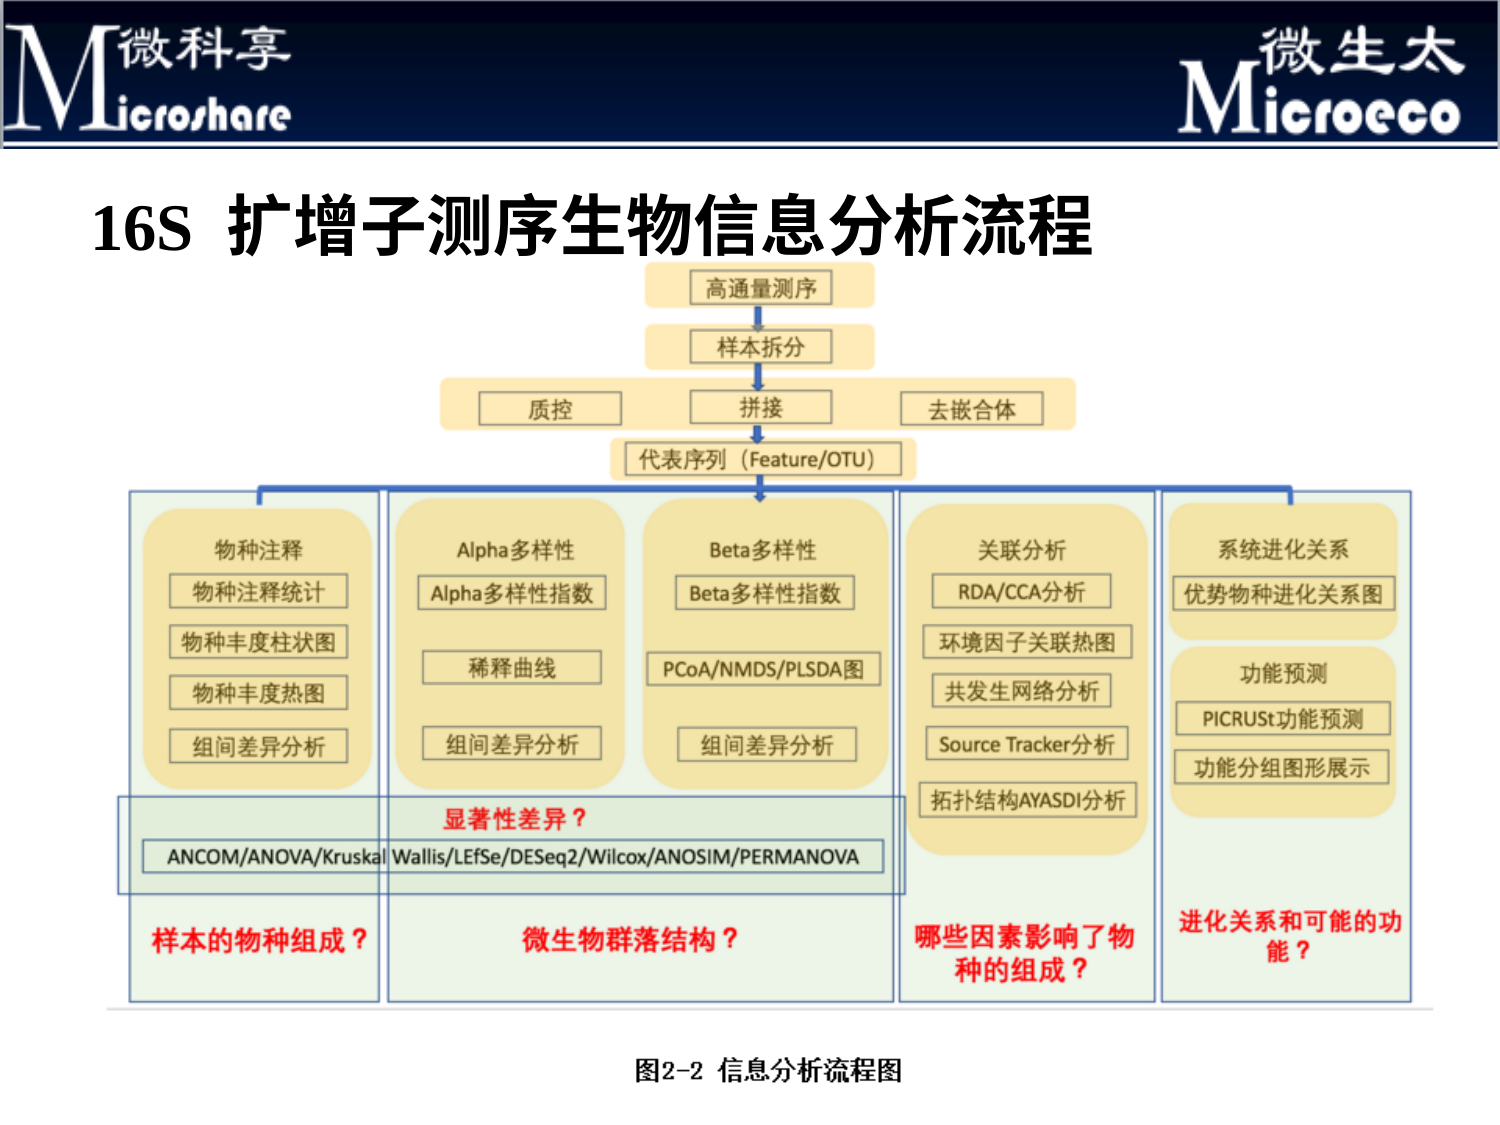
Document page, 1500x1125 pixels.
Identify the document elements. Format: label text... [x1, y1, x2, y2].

picture [34, 245, 1469, 1114]
title 16S 扩增子测序生物信息分析流程 [75, 145, 1425, 244]
picture [0, 0, 1500, 149]
